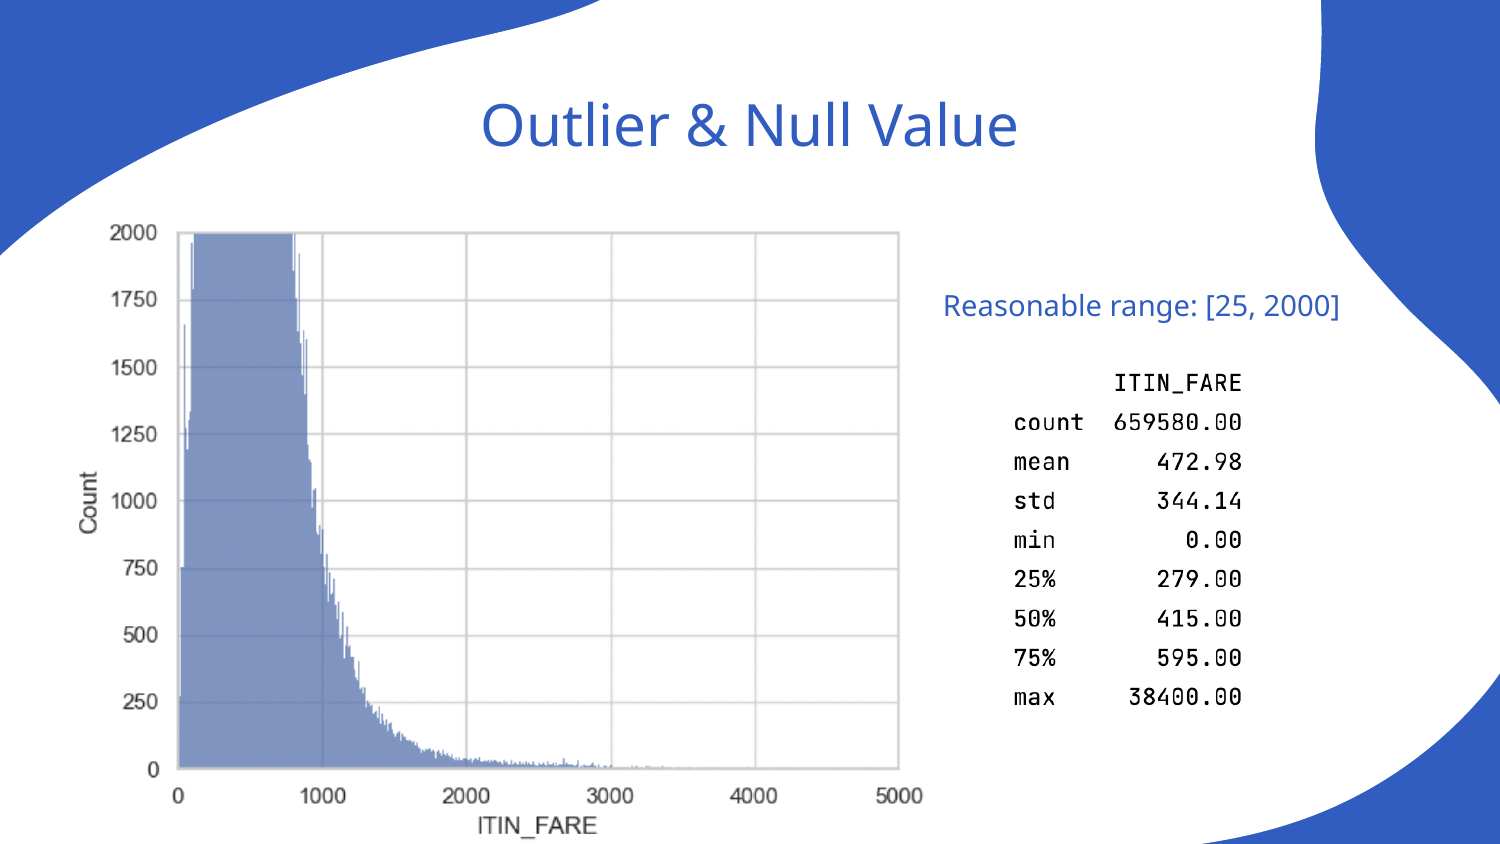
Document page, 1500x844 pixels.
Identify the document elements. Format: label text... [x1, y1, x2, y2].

text_box Reasonable range: [25, 2000] [980, 280, 1399, 330]
title Outlier & Null Value [51, 72, 1449, 167]
picture [71, 200, 975, 843]
picture [1014, 364, 1251, 717]
